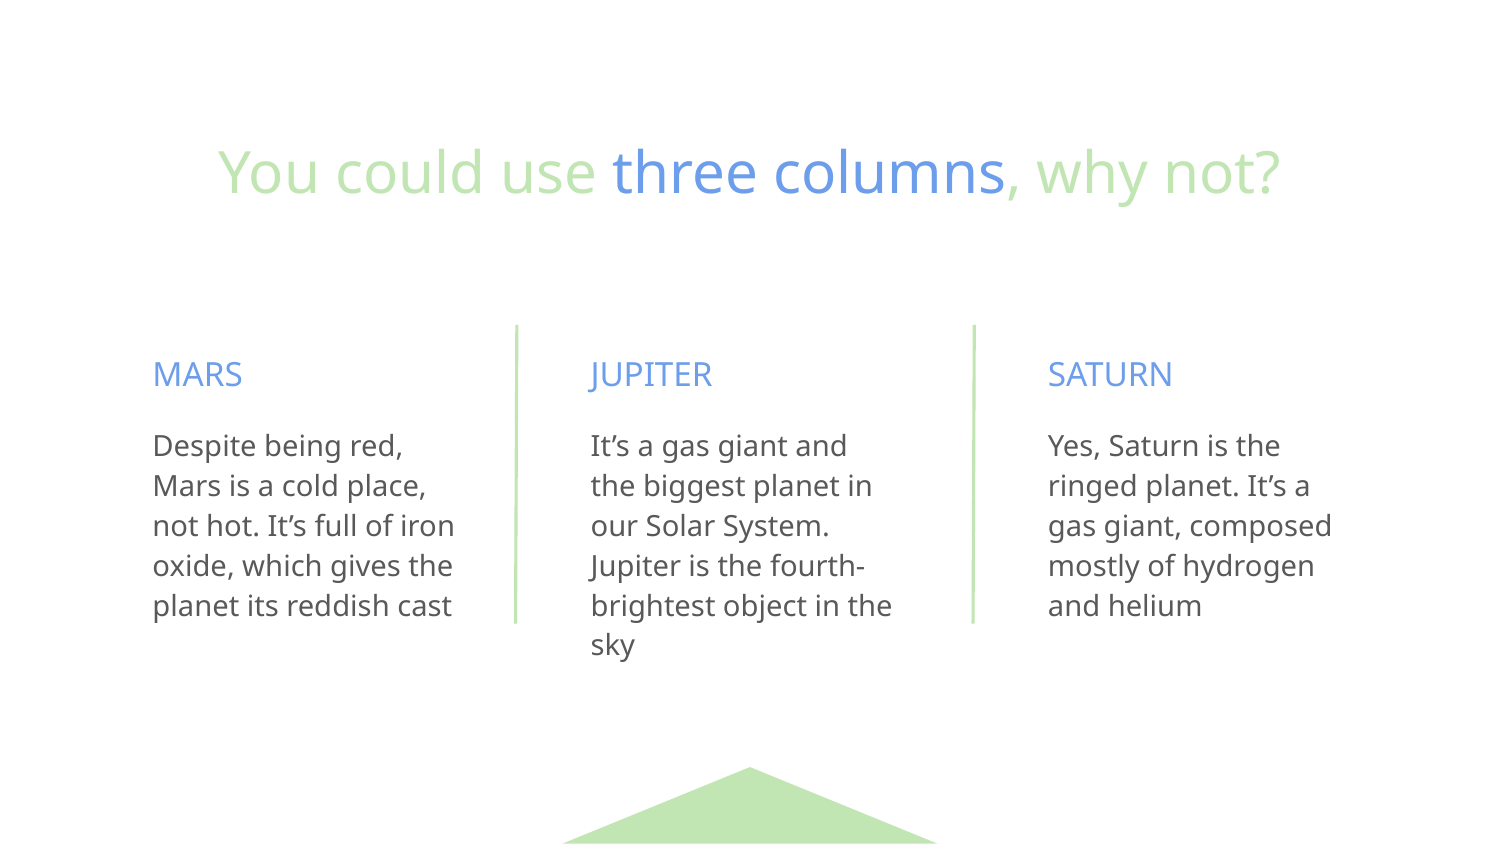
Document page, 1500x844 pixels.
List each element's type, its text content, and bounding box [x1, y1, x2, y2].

title You could use three columns, why not? [51, 120, 1449, 215]
title JUPITER [575, 273, 951, 408]
title MARS [137, 273, 513, 408]
subtitle It’s a gas giant and the biggest planet in our Solar System. Jupiter is the fourth-brightest object in the sky [575, 407, 915, 791]
subtitle Yes, Saturn is the ringed planet. It’s a gas giant, composed mostly of hydrogen and helium [1032, 407, 1372, 791]
subtitle Despite being red, Mars is a cold place, not hot. It’s full of iron oxide, which gives the planet its reddish cast [137, 407, 477, 791]
title SATURN [1032, 273, 1409, 408]
